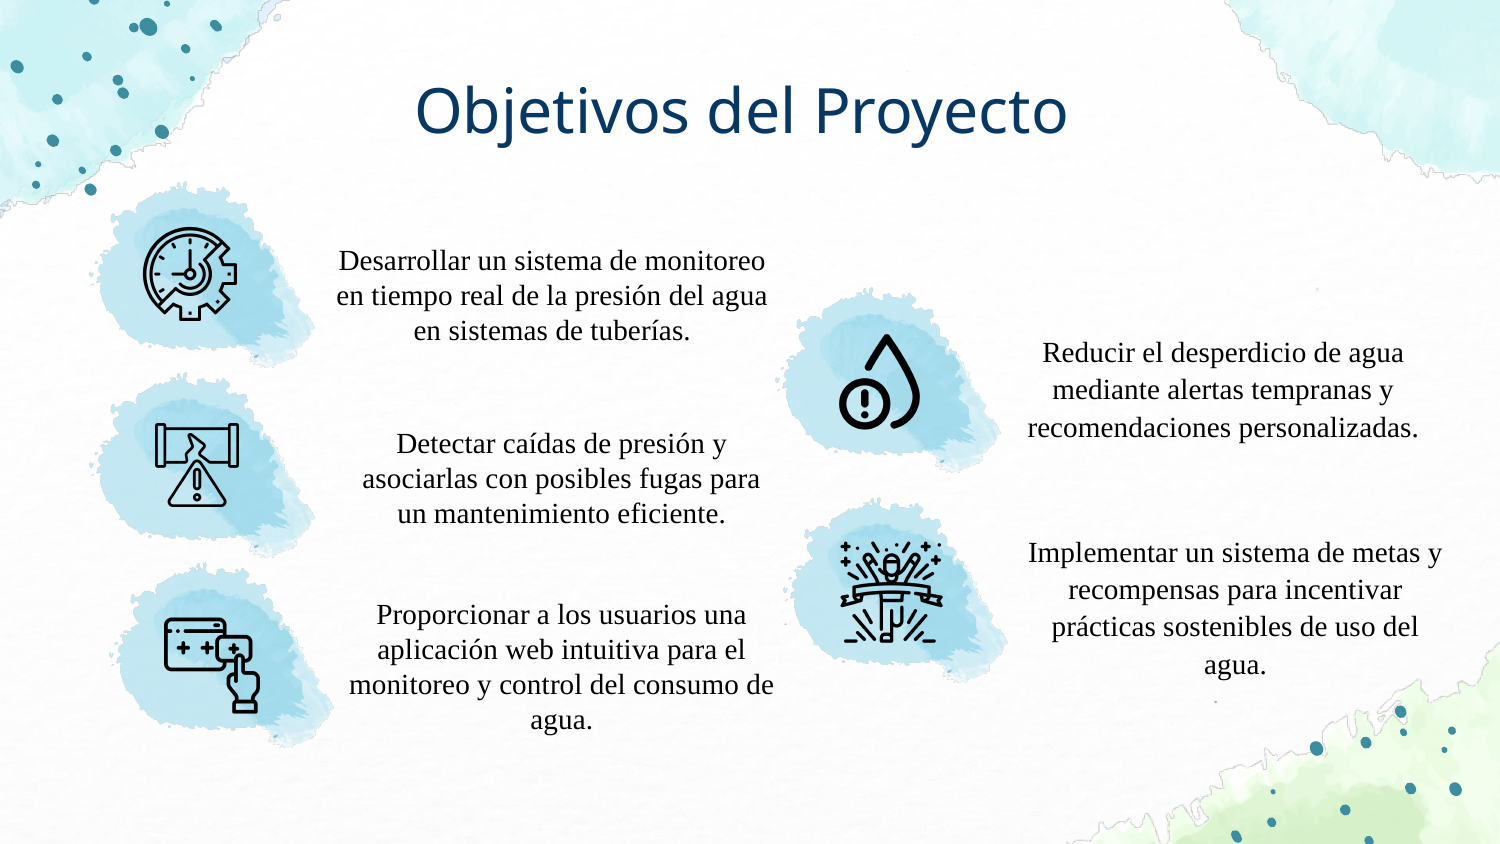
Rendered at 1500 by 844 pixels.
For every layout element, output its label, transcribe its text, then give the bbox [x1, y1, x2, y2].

title Desarrollar un sistema de monitoreo en tiempo real de la presión del agua en sistemas de tuberías. [319, 220, 790, 367]
text_box Implementar un sistema de metas y recompensas para incentivar prácticas sostenibles de uso del agua. [1010, 523, 1464, 688]
picture [0, 0, 1500, 844]
text_box Reducir el desperdicio de agua mediante alertas tempranas y recomendaciones personalizadas. [1005, 313, 1461, 460]
title Proporcionar a los usuarios una aplicación web intuitiva para el monitoreo y control del consumo de agua. [339, 592, 790, 739]
title Detectar caídas de presión y asociarlas con posibles fugas para un mantenimiento eficiente. [334, 403, 790, 550]
title Objetivos del Proyecto [120, 51, 1380, 158]
